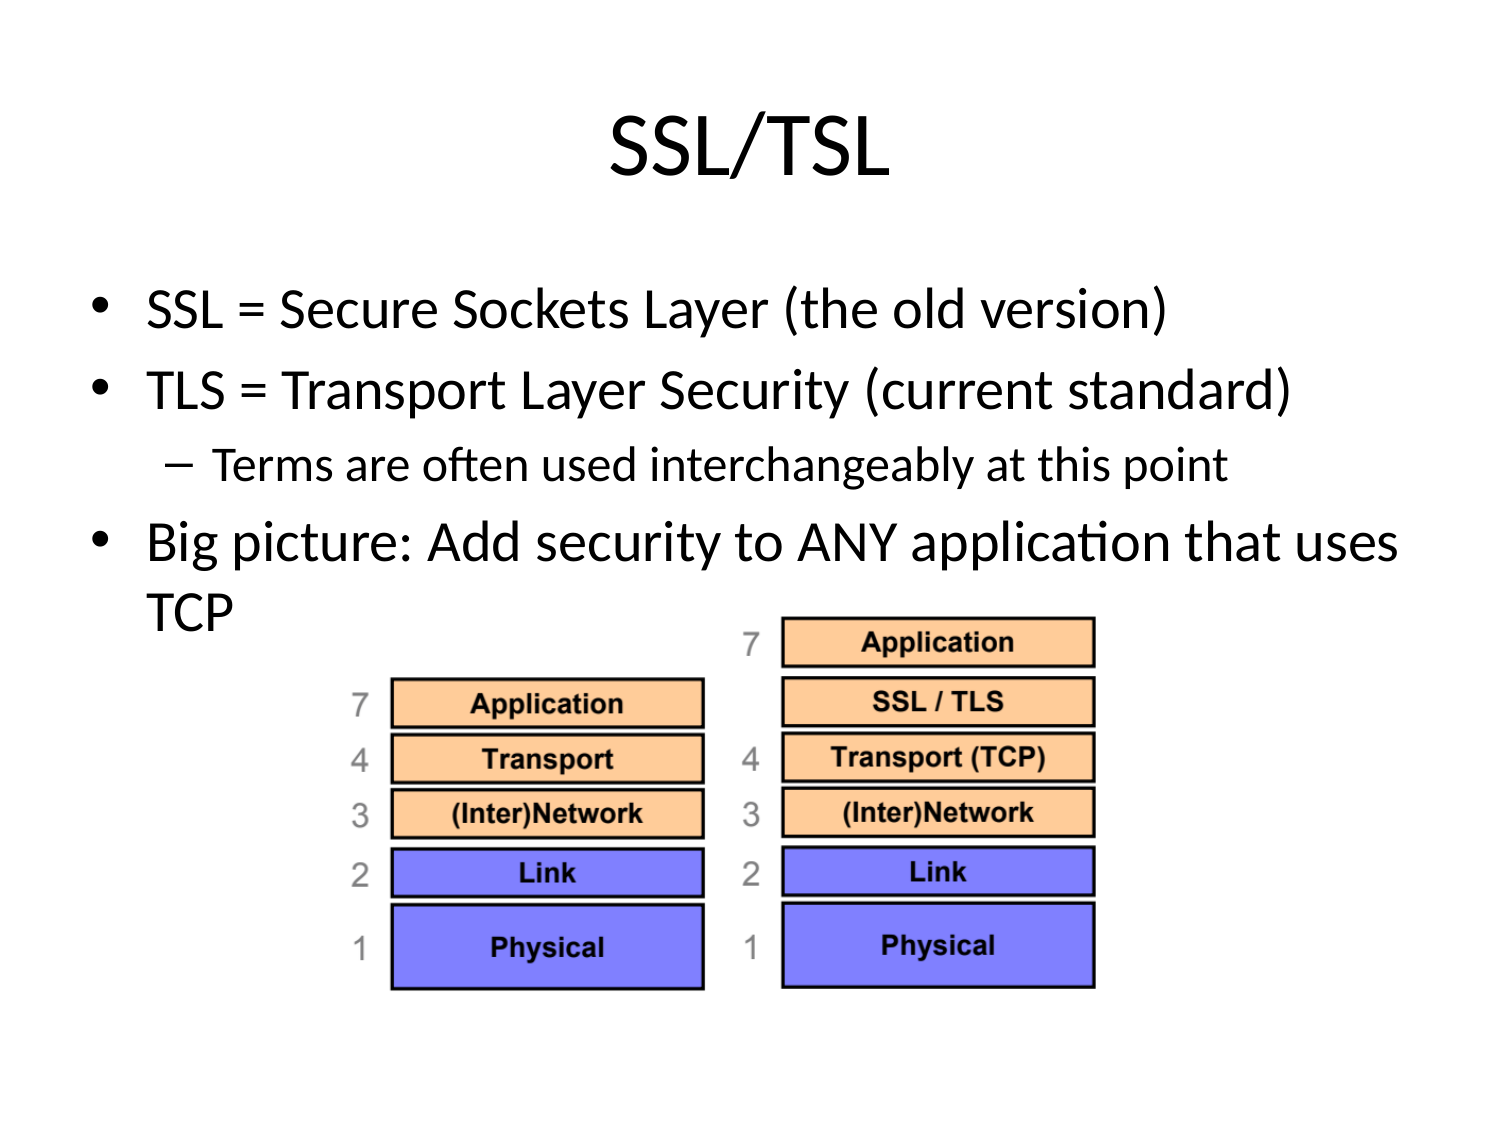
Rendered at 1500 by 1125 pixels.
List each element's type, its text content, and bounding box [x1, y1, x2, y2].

picture [324, 589, 1117, 1006]
title SSL/TSL [75, 45, 1425, 233]
list SSL = Secure Sockets Layer (the old version) TLS = Transport Layer Security (current standard) Terms are often used interchangeably at this point Big picture: Add security to ANY application that uses TCP [75, 262, 1425, 1005]
